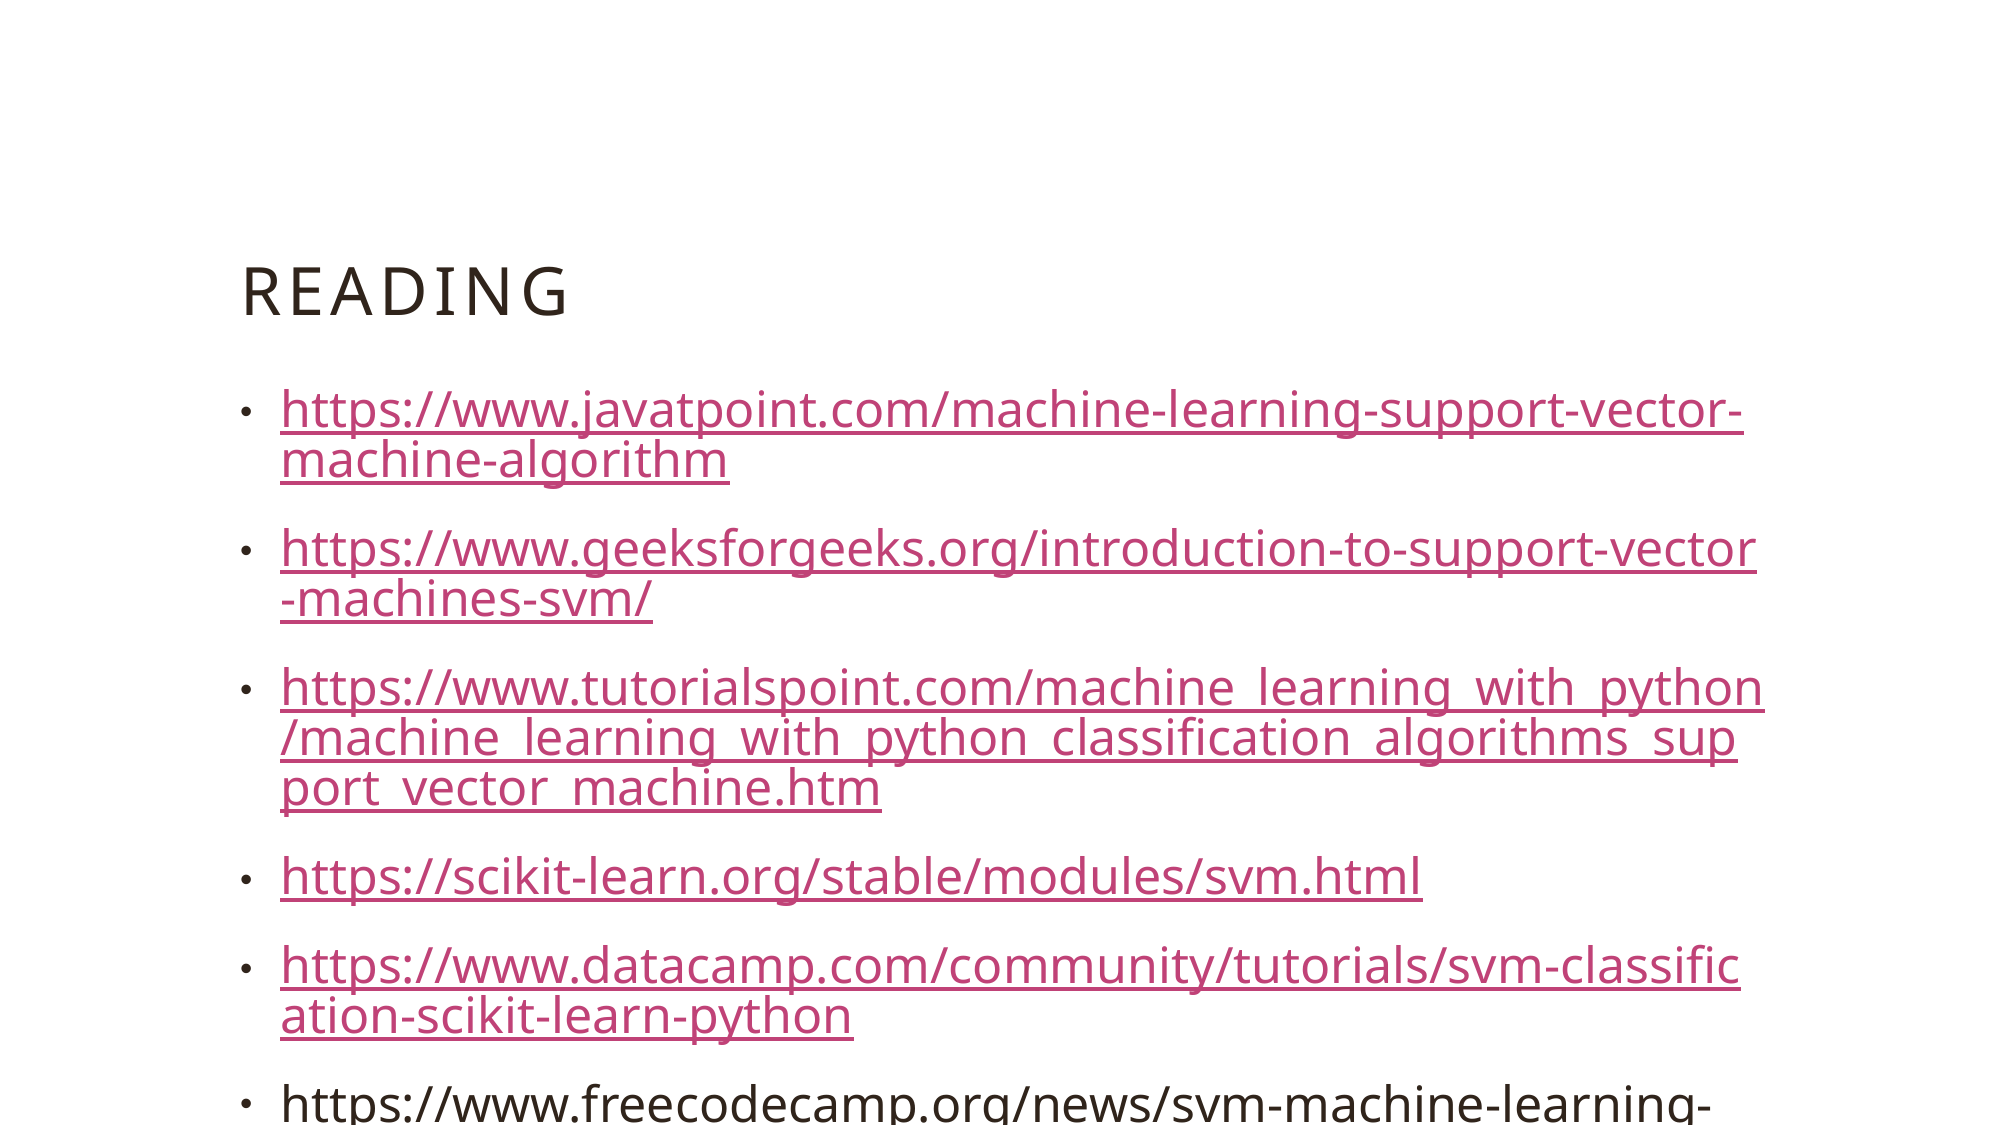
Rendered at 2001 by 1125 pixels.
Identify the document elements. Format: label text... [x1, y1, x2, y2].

list https://www.javatpoint.com/machine-learning-support-vector-machine-algorithm https://www.geeksforgeeks.org/introduction-to-support-vector-machines-svm/ https://www.tutorialspoint.com/machine_learning_with_python/machine_learning_with_python_classification_algorithms_support_vector_machine.htm https://scikit-learn.org/stable/modules/svm.html https://www.datacamp.com/community/tutorials/svm-classification-scikit-learn-python https://www.freecodecamp.org/news/svm-machine-learning-tutorial-what-is-the-support-vector-machine-algorithm-explained-with-code-examples/ [225, 369, 1782, 1013]
title Reading [225, 112, 1782, 338]
